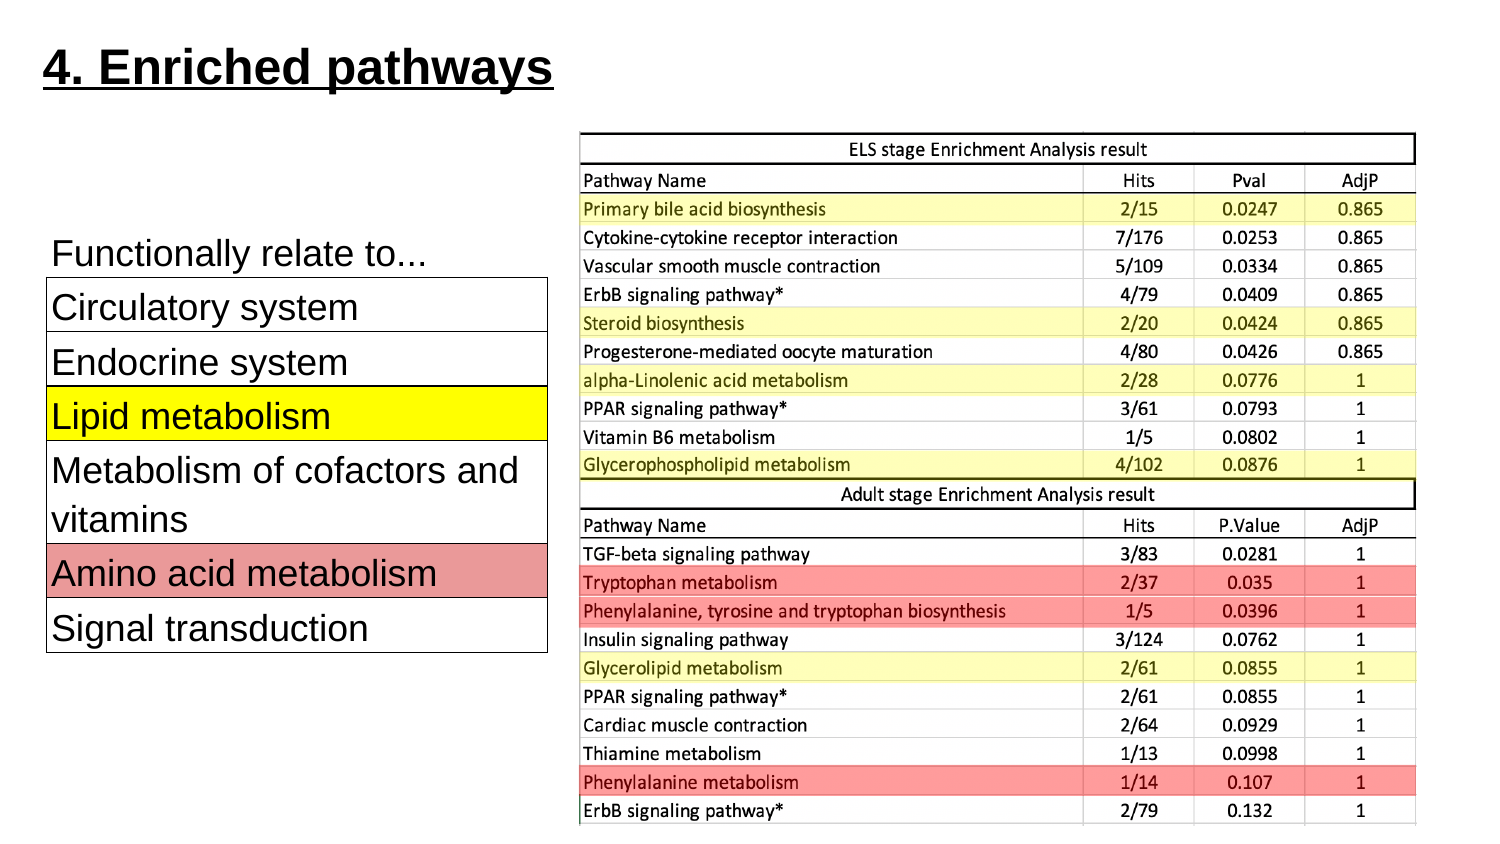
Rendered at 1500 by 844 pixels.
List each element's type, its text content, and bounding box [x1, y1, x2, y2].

table_cell Endocrine system [47, 332, 547, 385]
table_cell Amino acid metabolism [47, 544, 547, 597]
picture [579, 131, 1417, 826]
table_cell Signal transduction [47, 598, 547, 652]
table_cell Lipid metabolism [47, 387, 547, 440]
table_cell Metabolism of cofactors and vitamins [47, 441, 547, 543]
table_header Functionally relate to... [46, 223, 548, 277]
table_cell Circulatory system [47, 278, 547, 331]
text_box 4. Enriched pathways [27, 19, 1426, 113]
